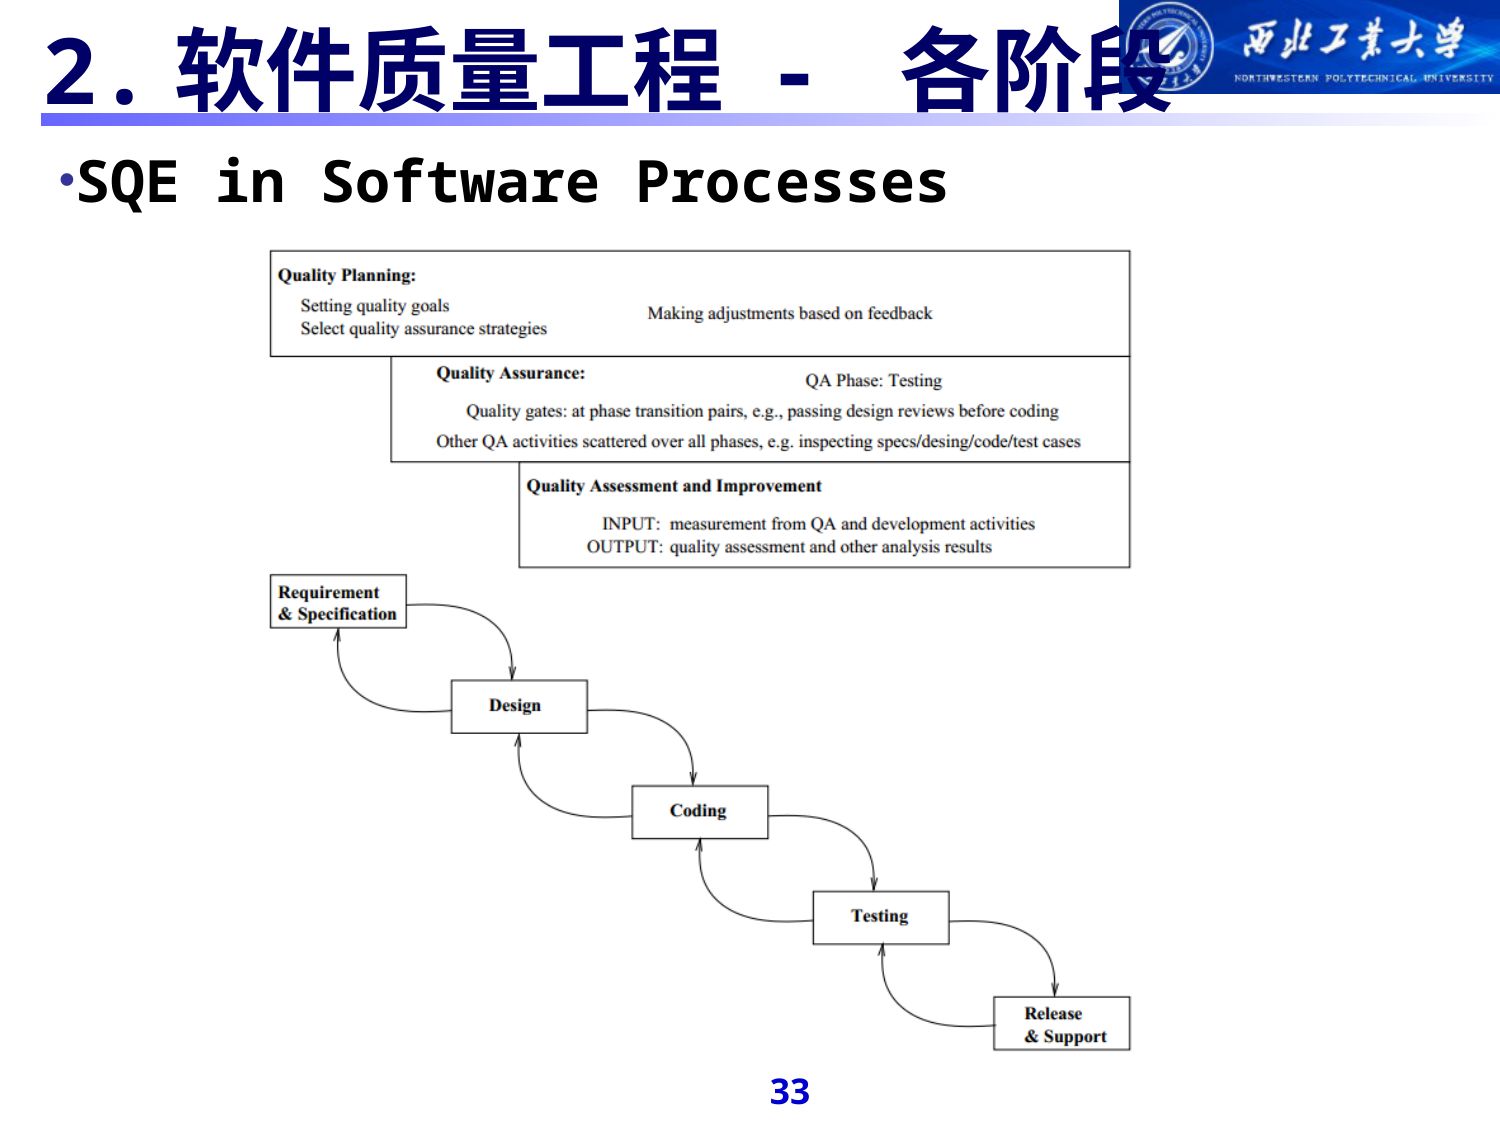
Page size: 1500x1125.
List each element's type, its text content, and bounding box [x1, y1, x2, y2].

text_box SQE in Software Processes [44, 136, 1474, 1069]
picture [1119, 0, 1500, 94]
picture [190, 224, 1205, 1074]
title 2.软件质量工程 - 各阶段 [26, 10, 1398, 125]
